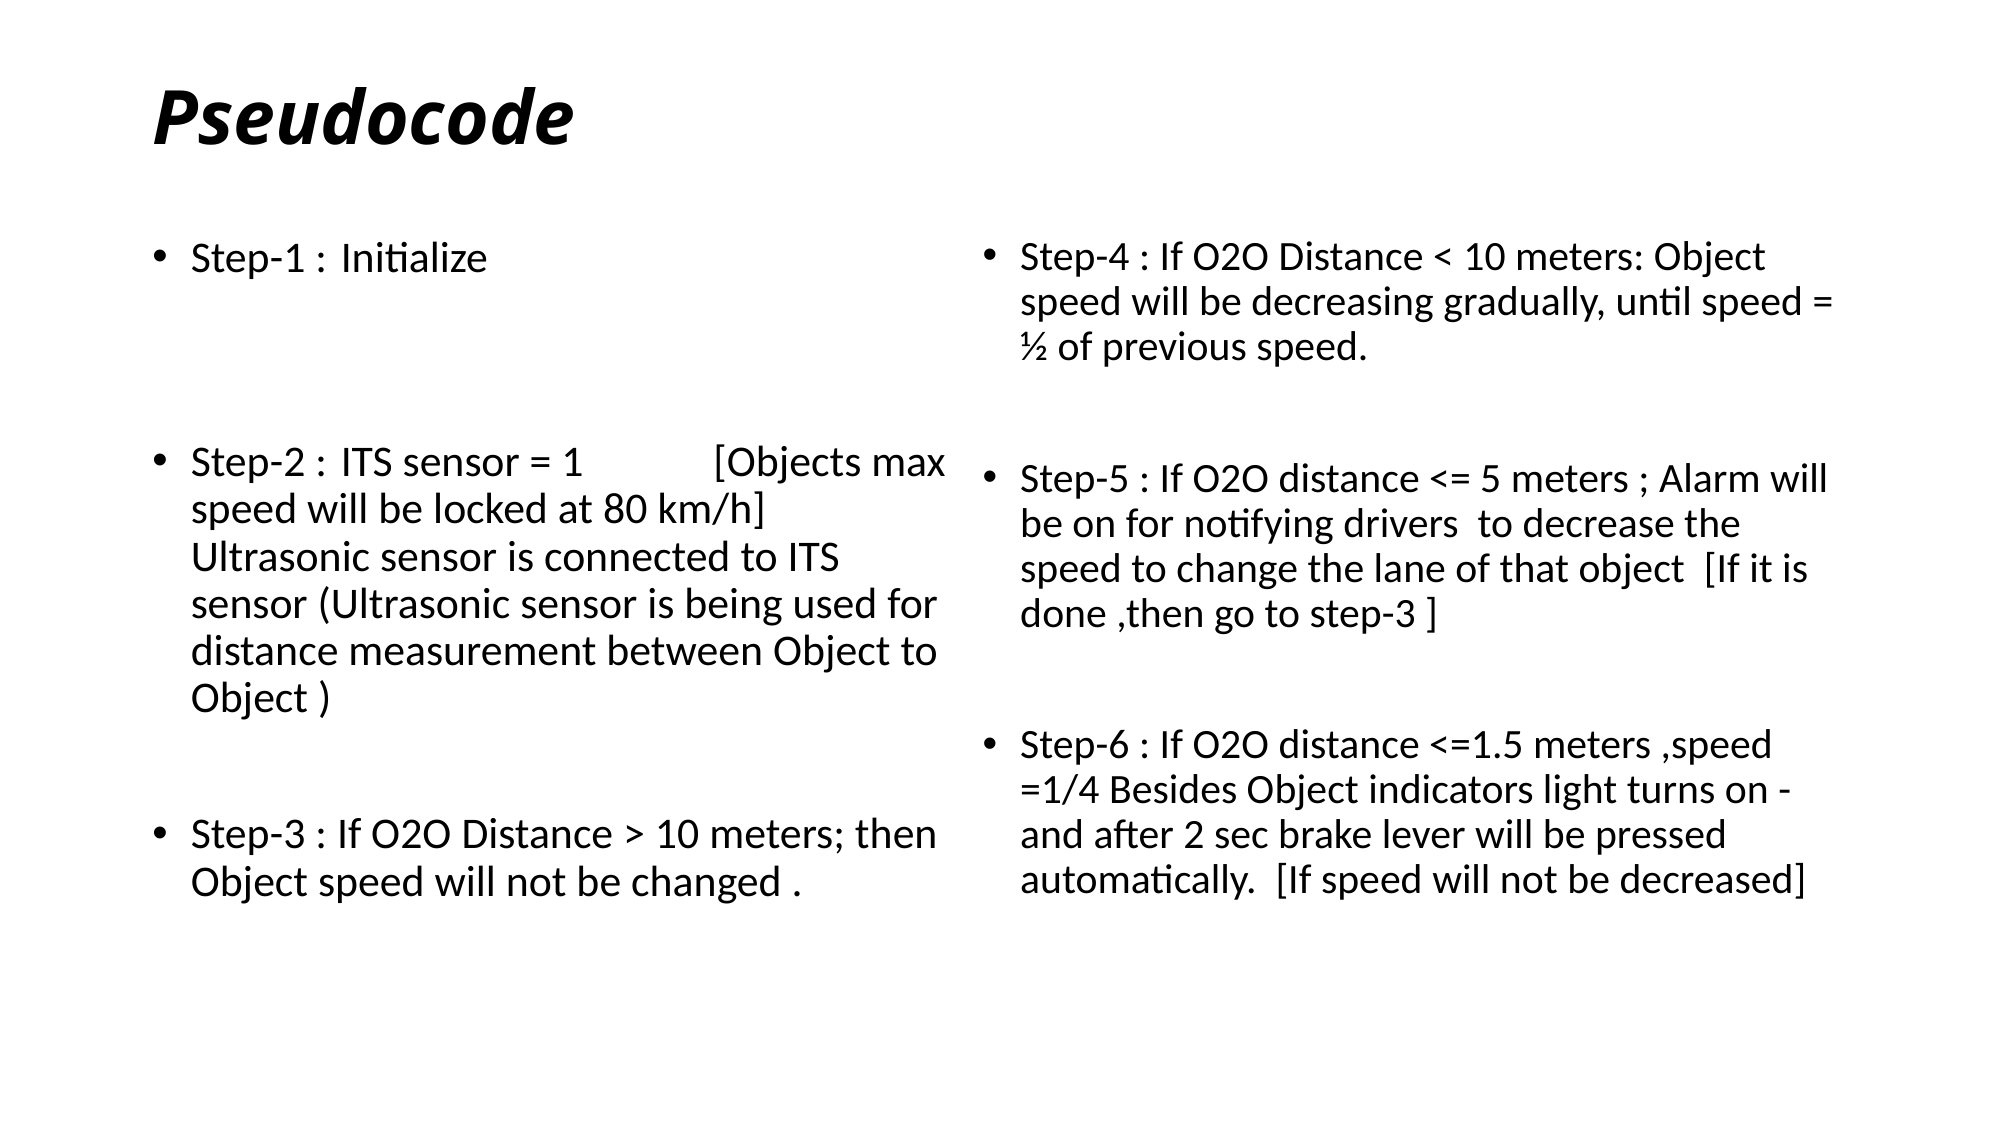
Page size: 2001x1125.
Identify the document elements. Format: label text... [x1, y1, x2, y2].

title Pseudocode [137, 62, 1863, 180]
list Step-1 : Initialize Step-2 : ITS sensor = 1 [Objects max speed will be locked at 80 km/h] Ultrasonic sensor is connected to ITS sensor (Ultrasonic sensor is being used for distance measurement between Object to Object ) Step-3 : If O2O Distance > 10 meters; then Object speed will not be changed . [137, 227, 967, 1014]
list Step-4 : If O2O Distance < 10 meters: Object speed will be decreasing gradually, until speed = ½ of previous speed. Step-5 : If O2O distance <= 5 meters ; Alarm will be on for notifying drivers to decrease the speed to change the lane of that object [If it is done ,then go to step-3 ] Step-6 : If O2O distance <=1.5 meters ,speed =1/4 Besides Object indicators light turns on -and after 2 sec brake lever will be pressed automatically. [If speed will not be decreased] [967, 227, 1863, 1014]
